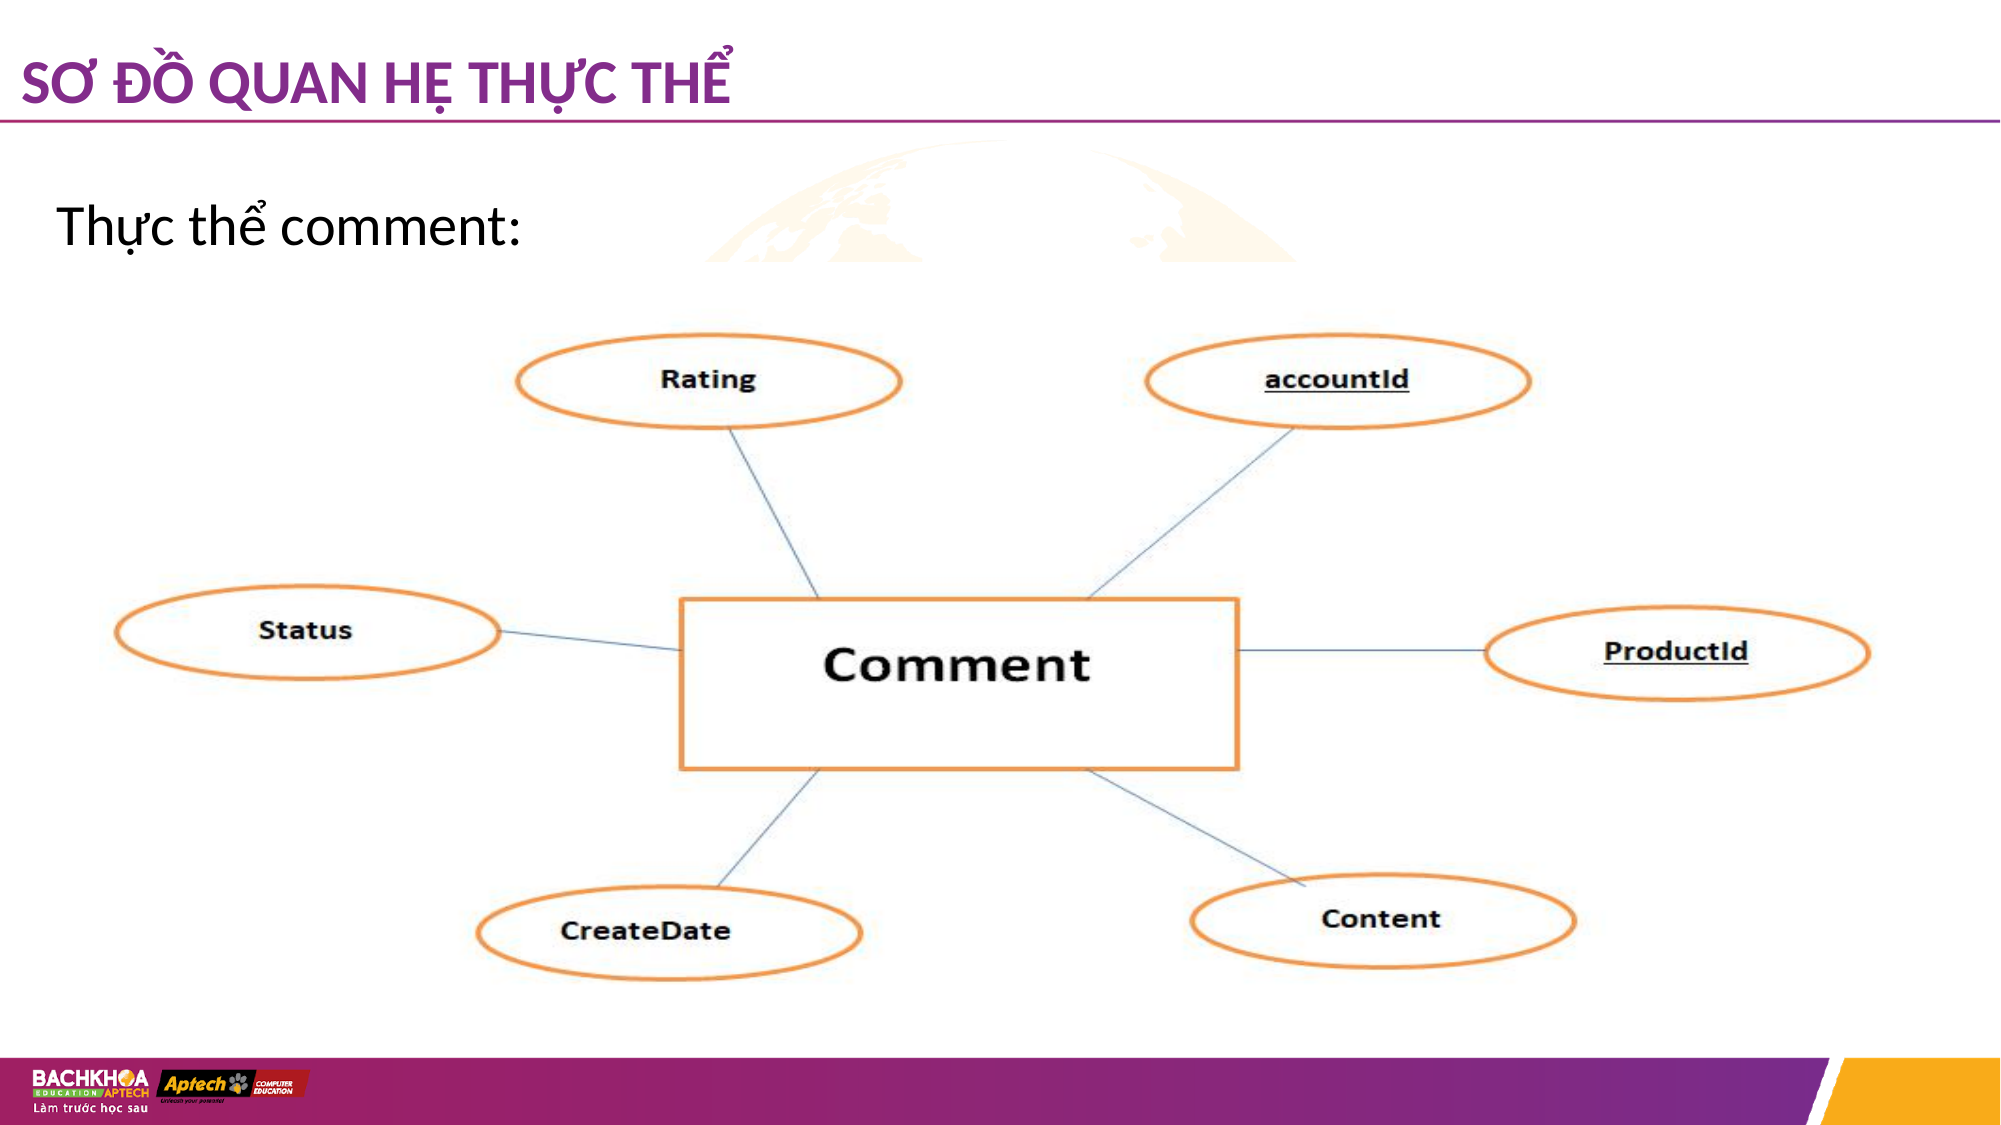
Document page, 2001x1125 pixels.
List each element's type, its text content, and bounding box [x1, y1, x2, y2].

picture [0, 0, 2001, 1125]
title SƠ ĐỒ QUAN HỆ THỰC THỂ [6, 0, 1732, 168]
picture [99, 262, 1913, 1001]
list Thực thể comment: [12, 137, 1963, 1038]
